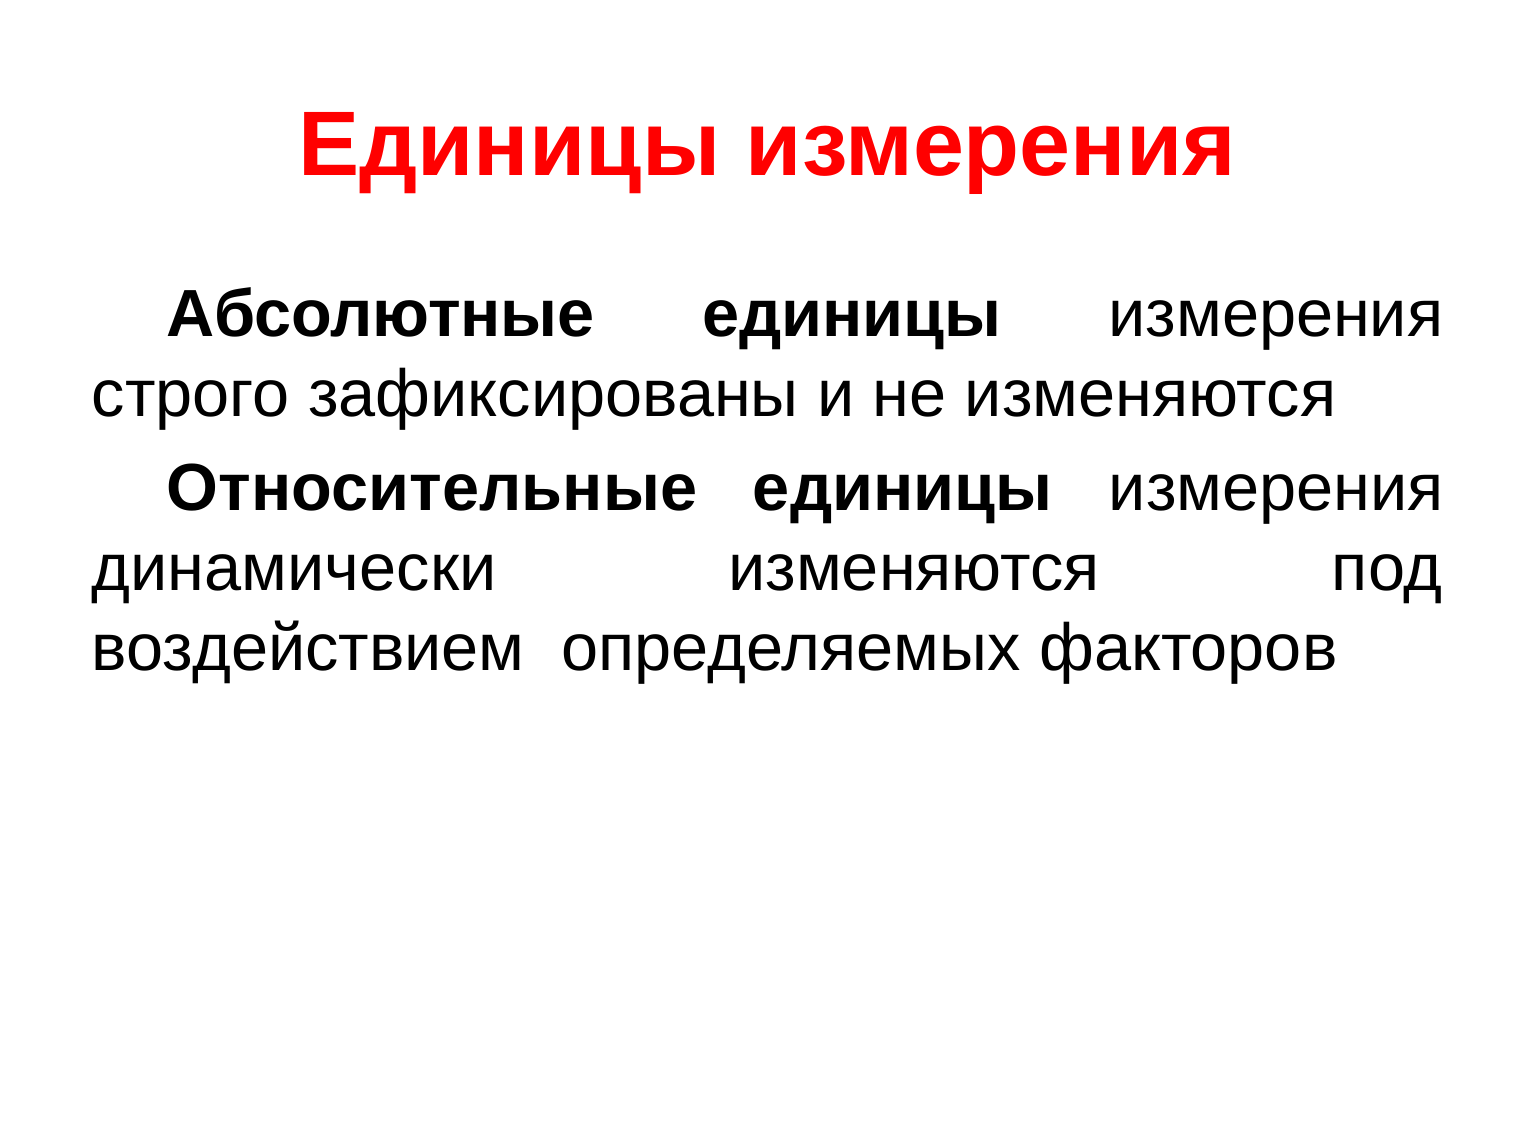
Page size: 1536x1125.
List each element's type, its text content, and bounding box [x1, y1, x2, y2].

title Единицы измерения [76, 45, 1459, 233]
list Абсолютные единицы измерения строго зафиксированы и не изменяются Относительные единицы измерения динамически изменяются под воздействием определяемых факторов [76, 262, 1459, 1005]
